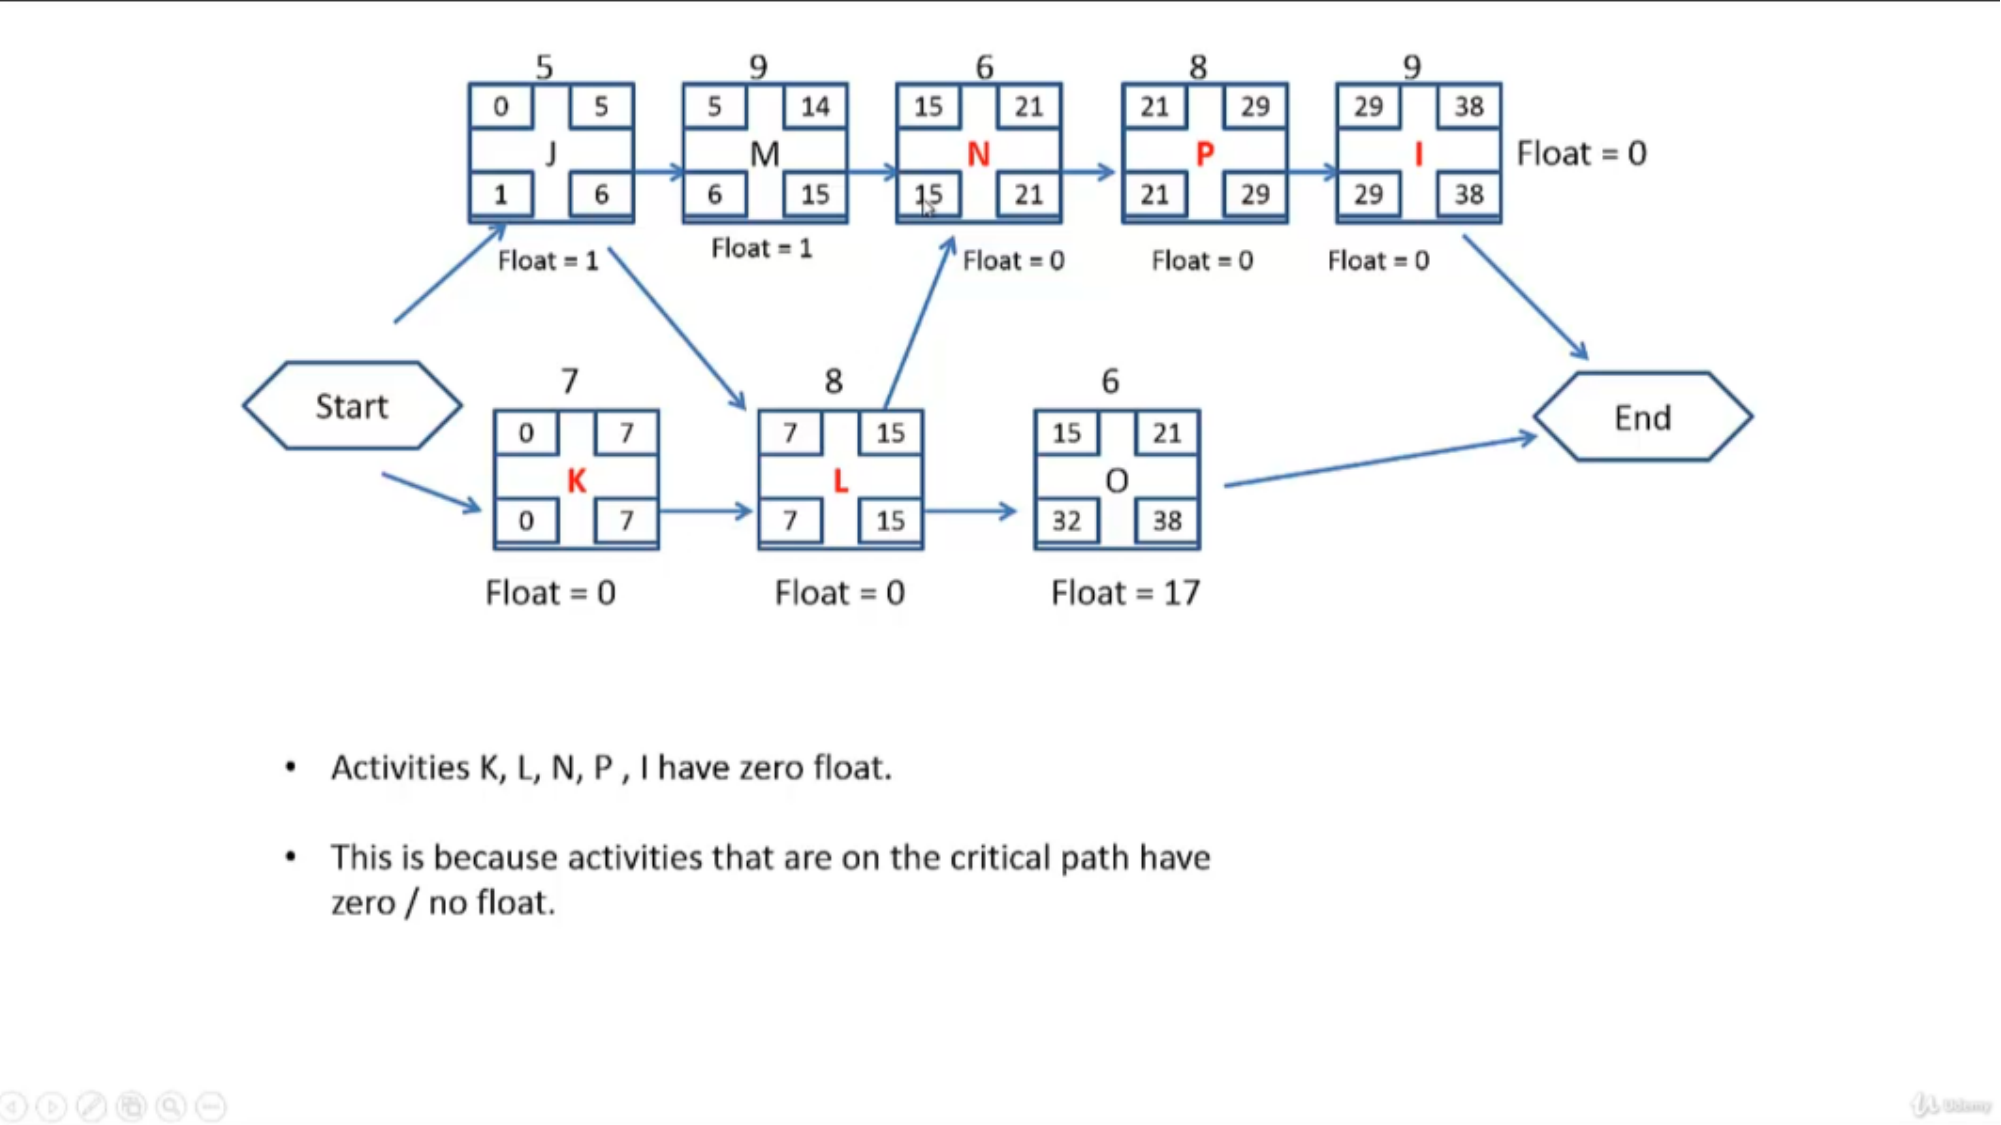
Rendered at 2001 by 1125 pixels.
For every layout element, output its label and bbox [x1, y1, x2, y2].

list [0, 0, 2000, 1125]
